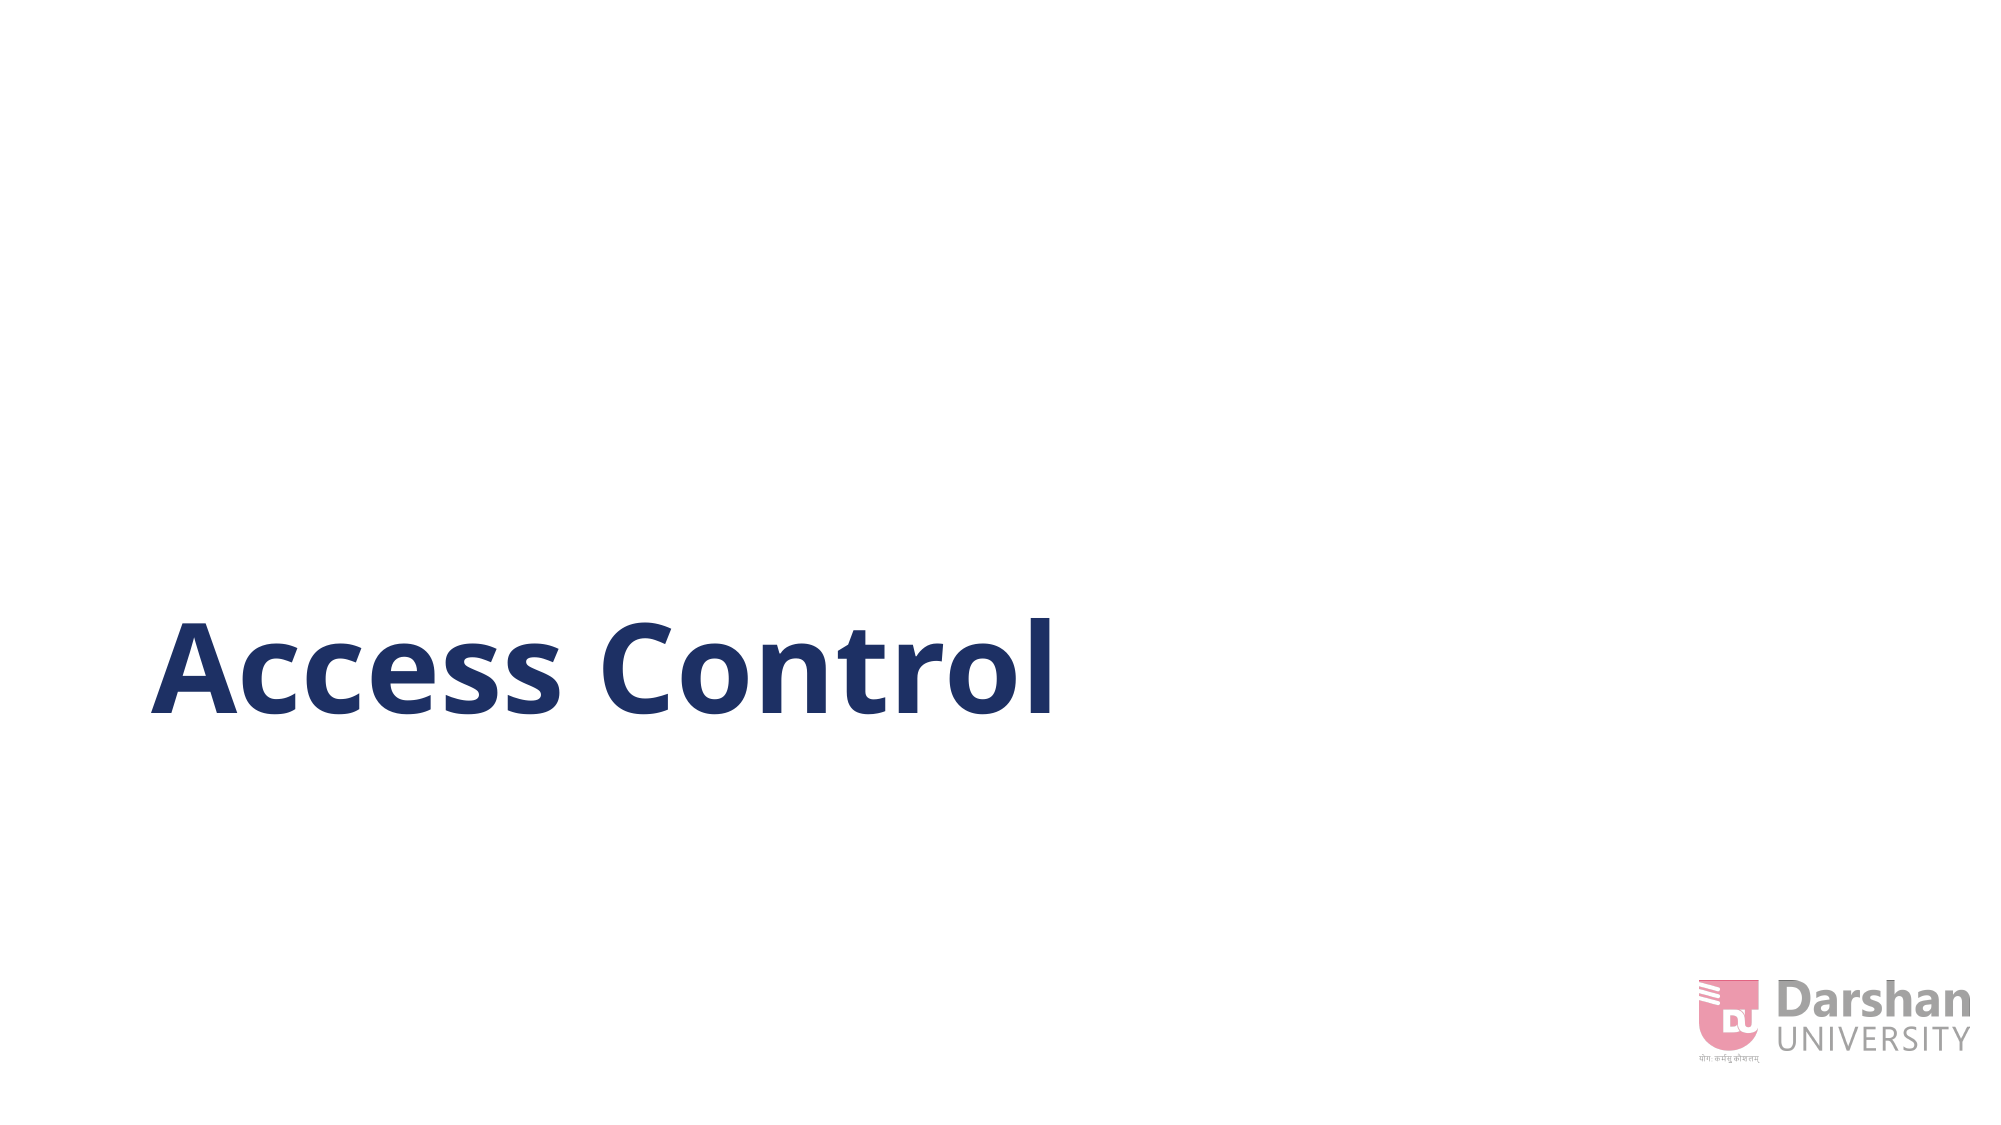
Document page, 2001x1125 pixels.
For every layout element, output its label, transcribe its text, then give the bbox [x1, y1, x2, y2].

text_box inside class A:i=10 j=20 inside class B:k=300 100+200+300=600 inside class C:k=4000 1000+2000+3000+4000=10000 [1699, 980, 1970, 1063]
title Access Control [136, 280, 1862, 749]
